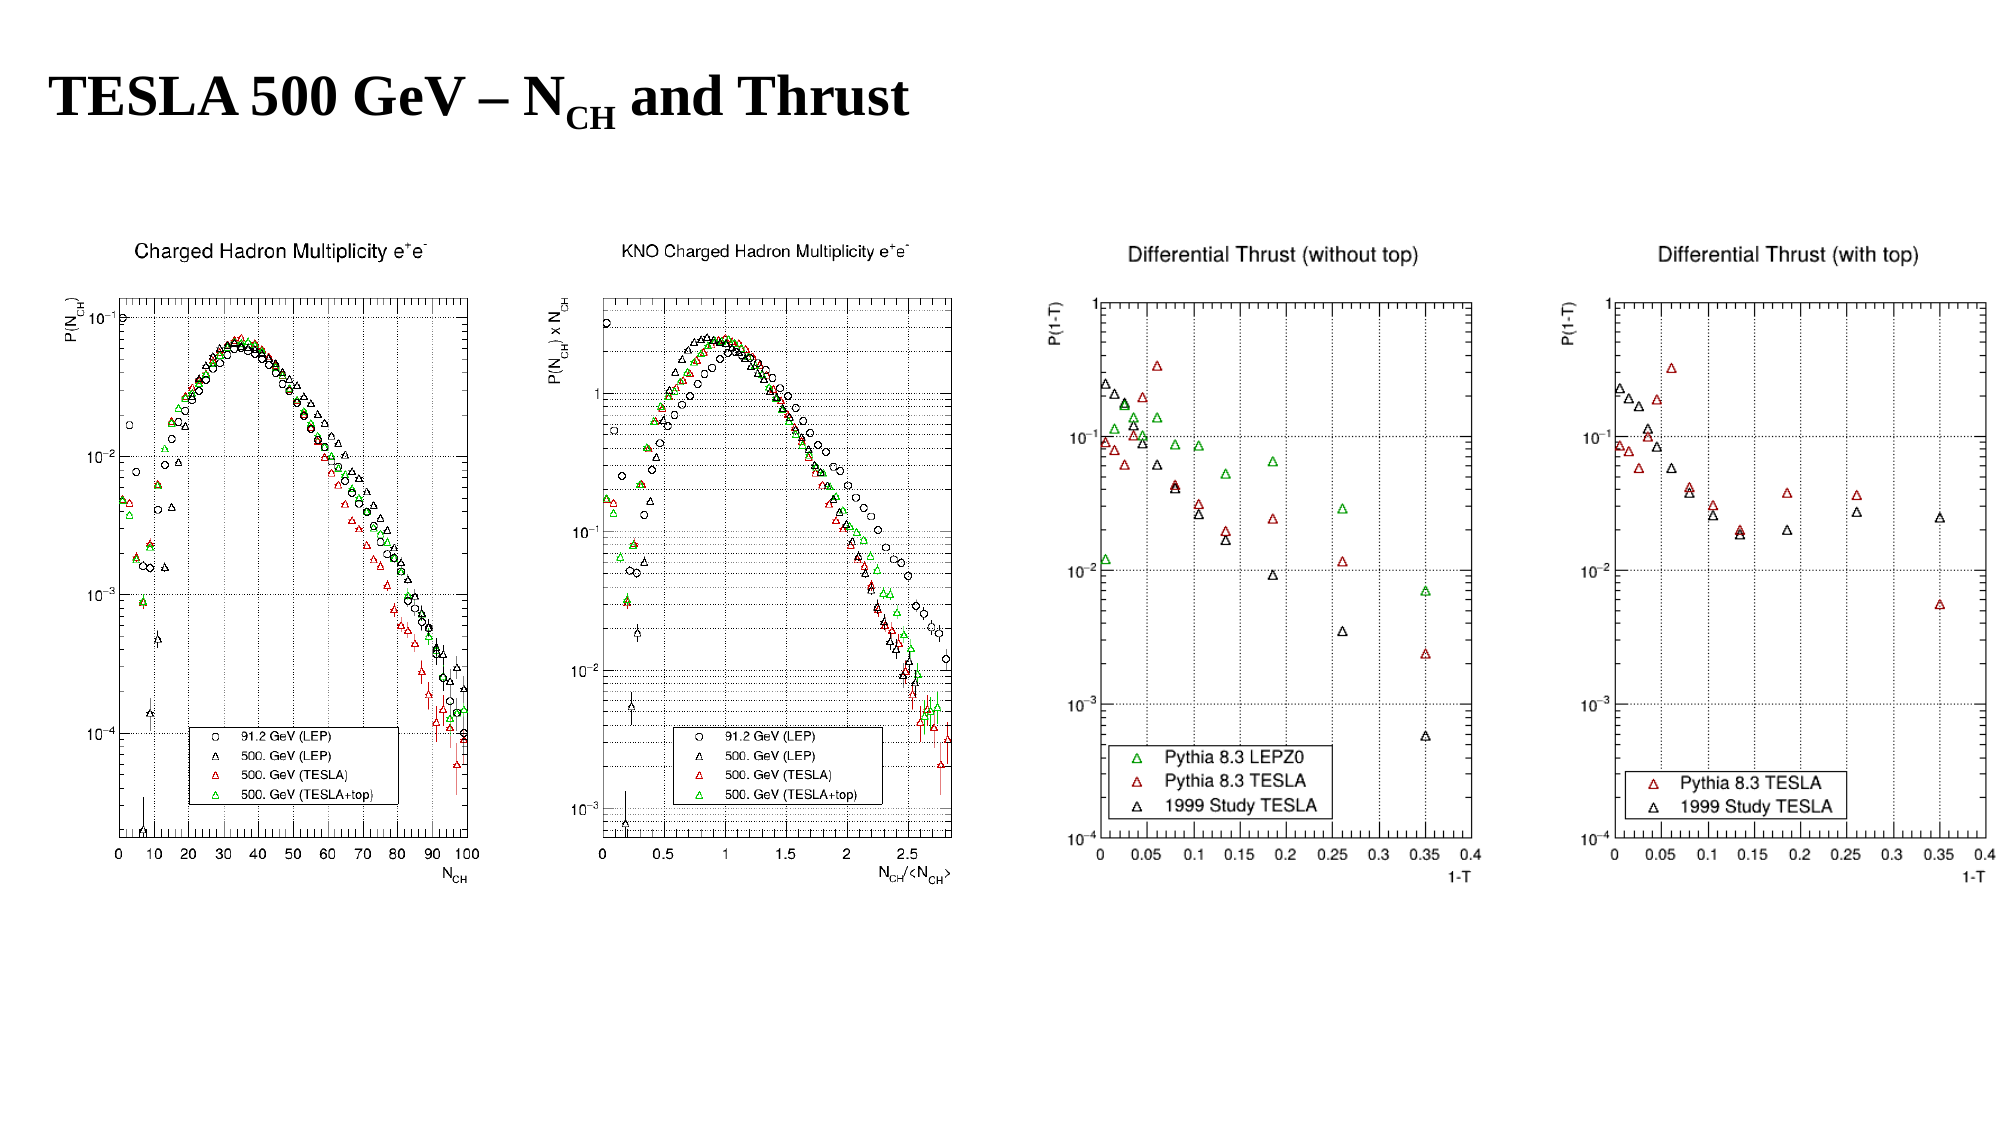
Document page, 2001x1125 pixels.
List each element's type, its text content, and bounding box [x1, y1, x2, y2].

title TESLA 500 GeV – NCH and Thrust [33, 30, 1971, 157]
picture [1041, 237, 2000, 888]
picture [59, 237, 959, 888]
